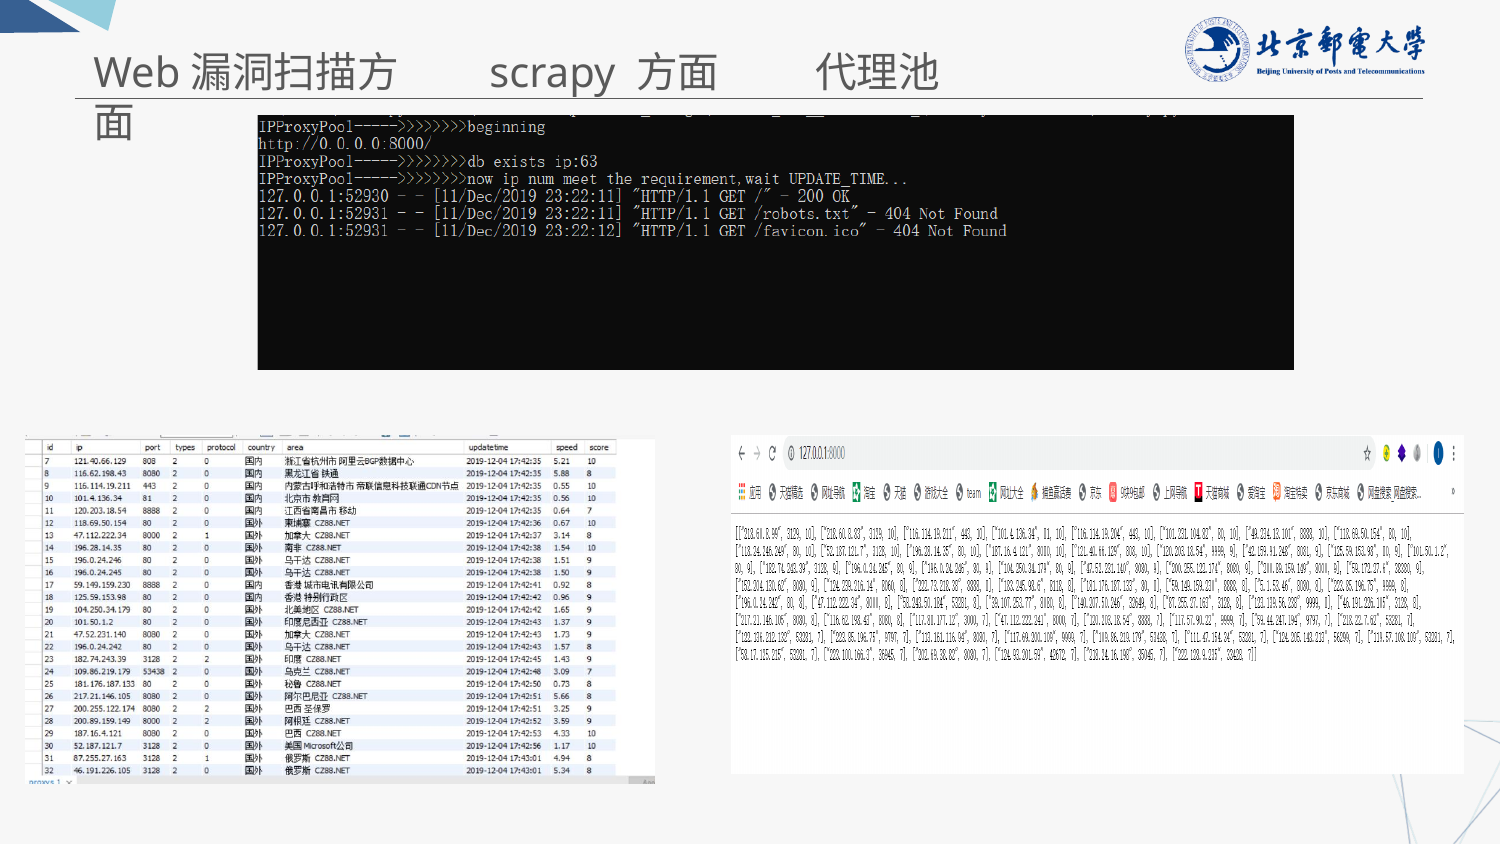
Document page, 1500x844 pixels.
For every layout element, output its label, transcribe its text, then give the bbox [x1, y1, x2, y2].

picture [25, 435, 655, 784]
text_box scrapy 方面 [474, 38, 735, 104]
text_box Web漏洞扫描方面 [78, 38, 454, 154]
text_box 代理池 [800, 38, 956, 104]
picture [257, 114, 1294, 371]
picture [730, 435, 1500, 843]
picture [1185, 17, 1425, 82]
